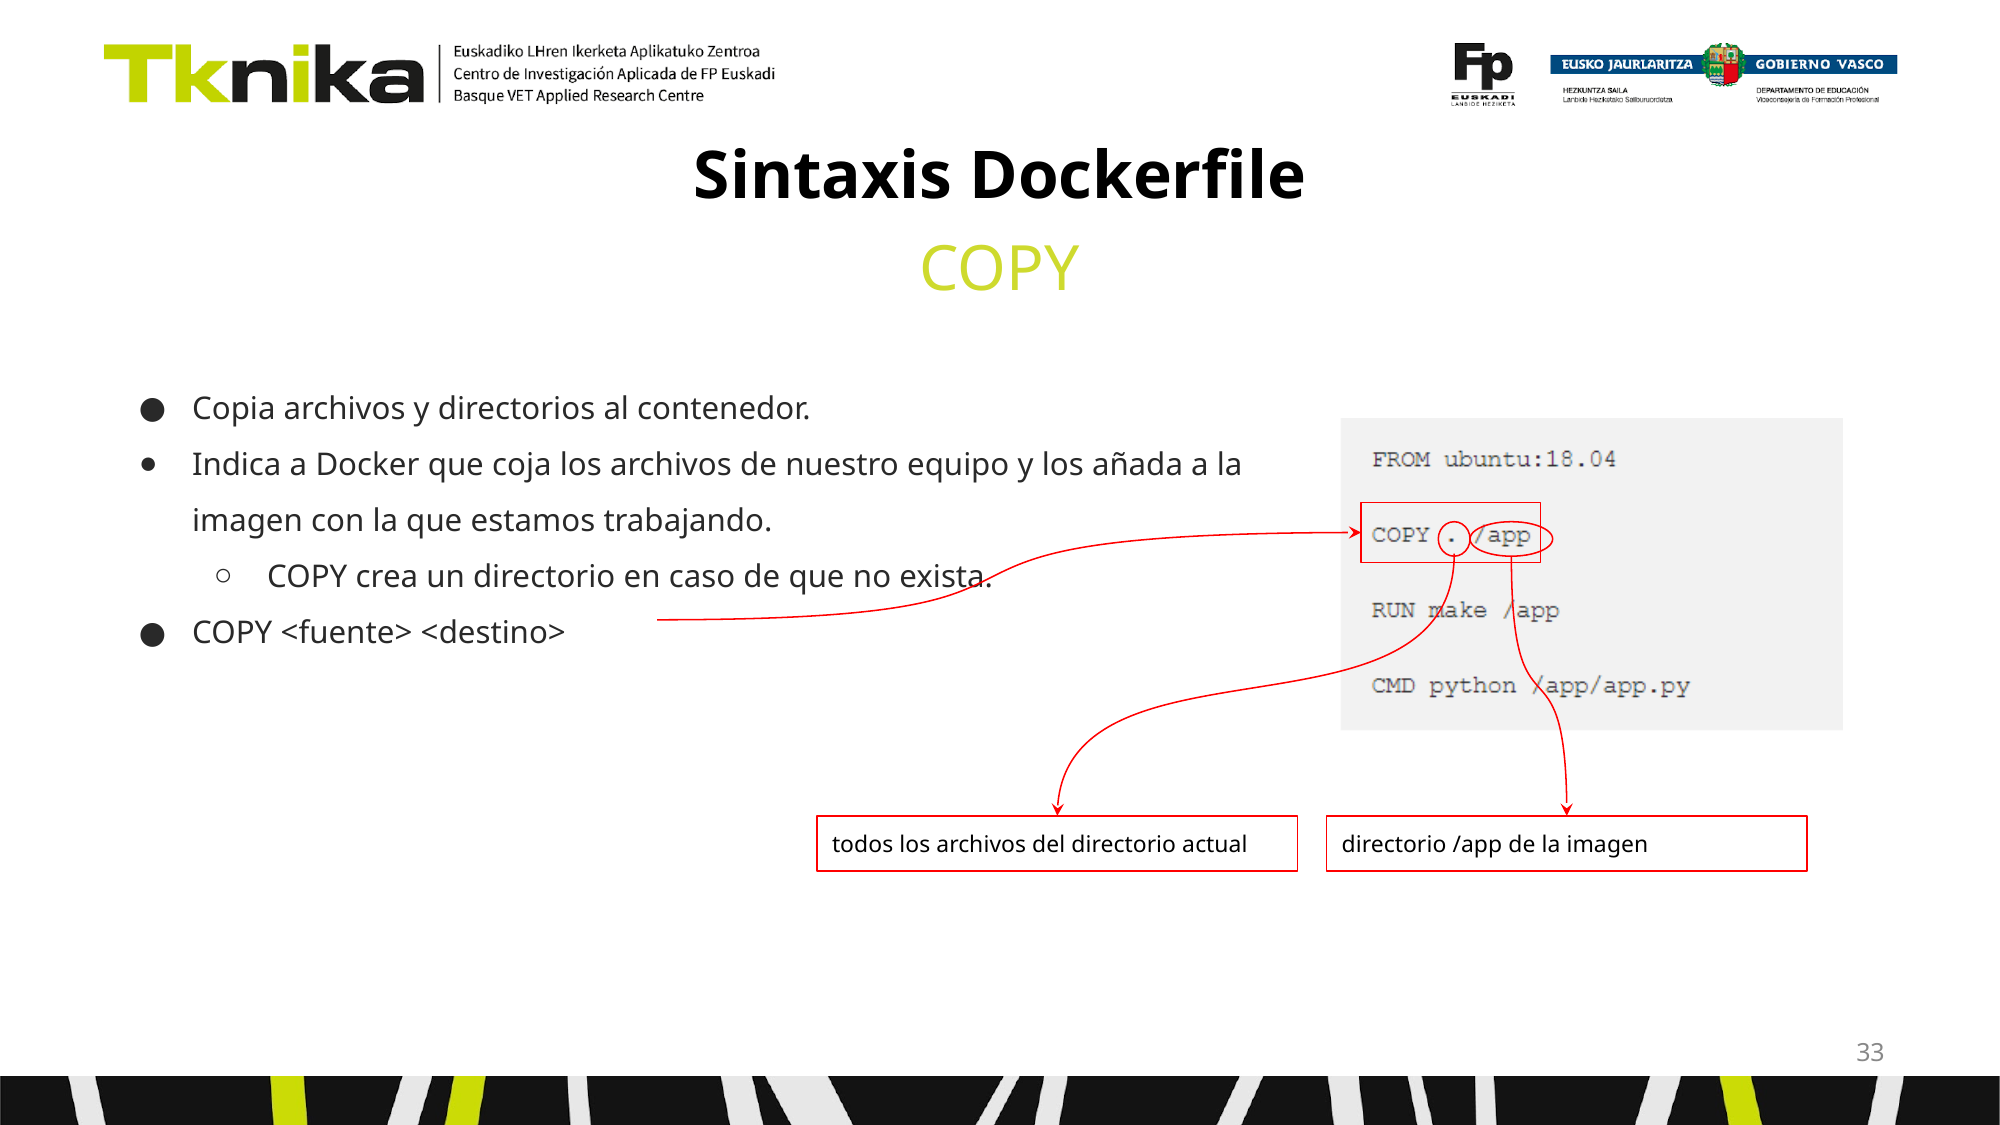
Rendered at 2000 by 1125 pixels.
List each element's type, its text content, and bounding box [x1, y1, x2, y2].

slide_number ‹#› [1433, 1023, 1900, 1084]
list Copia archivos y directorios al contenedor. Indica a Docker que coja los archivos de nuestro equipo y los añada a la imagen con la que estamos trabajando. COPY crea un directorio en caso de que no exista. COPY <fuente> <destino> [102, 361, 1284, 988]
title Sintaxis Dockerfile [99, 125, 1900, 220]
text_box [816, 521, 1808, 874]
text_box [656, 532, 811, 620]
list COPY [102, 219, 1898, 291]
picture [0, 1076, 2000, 1125]
picture [102, 42, 1898, 106]
picture [1337, 418, 1844, 732]
